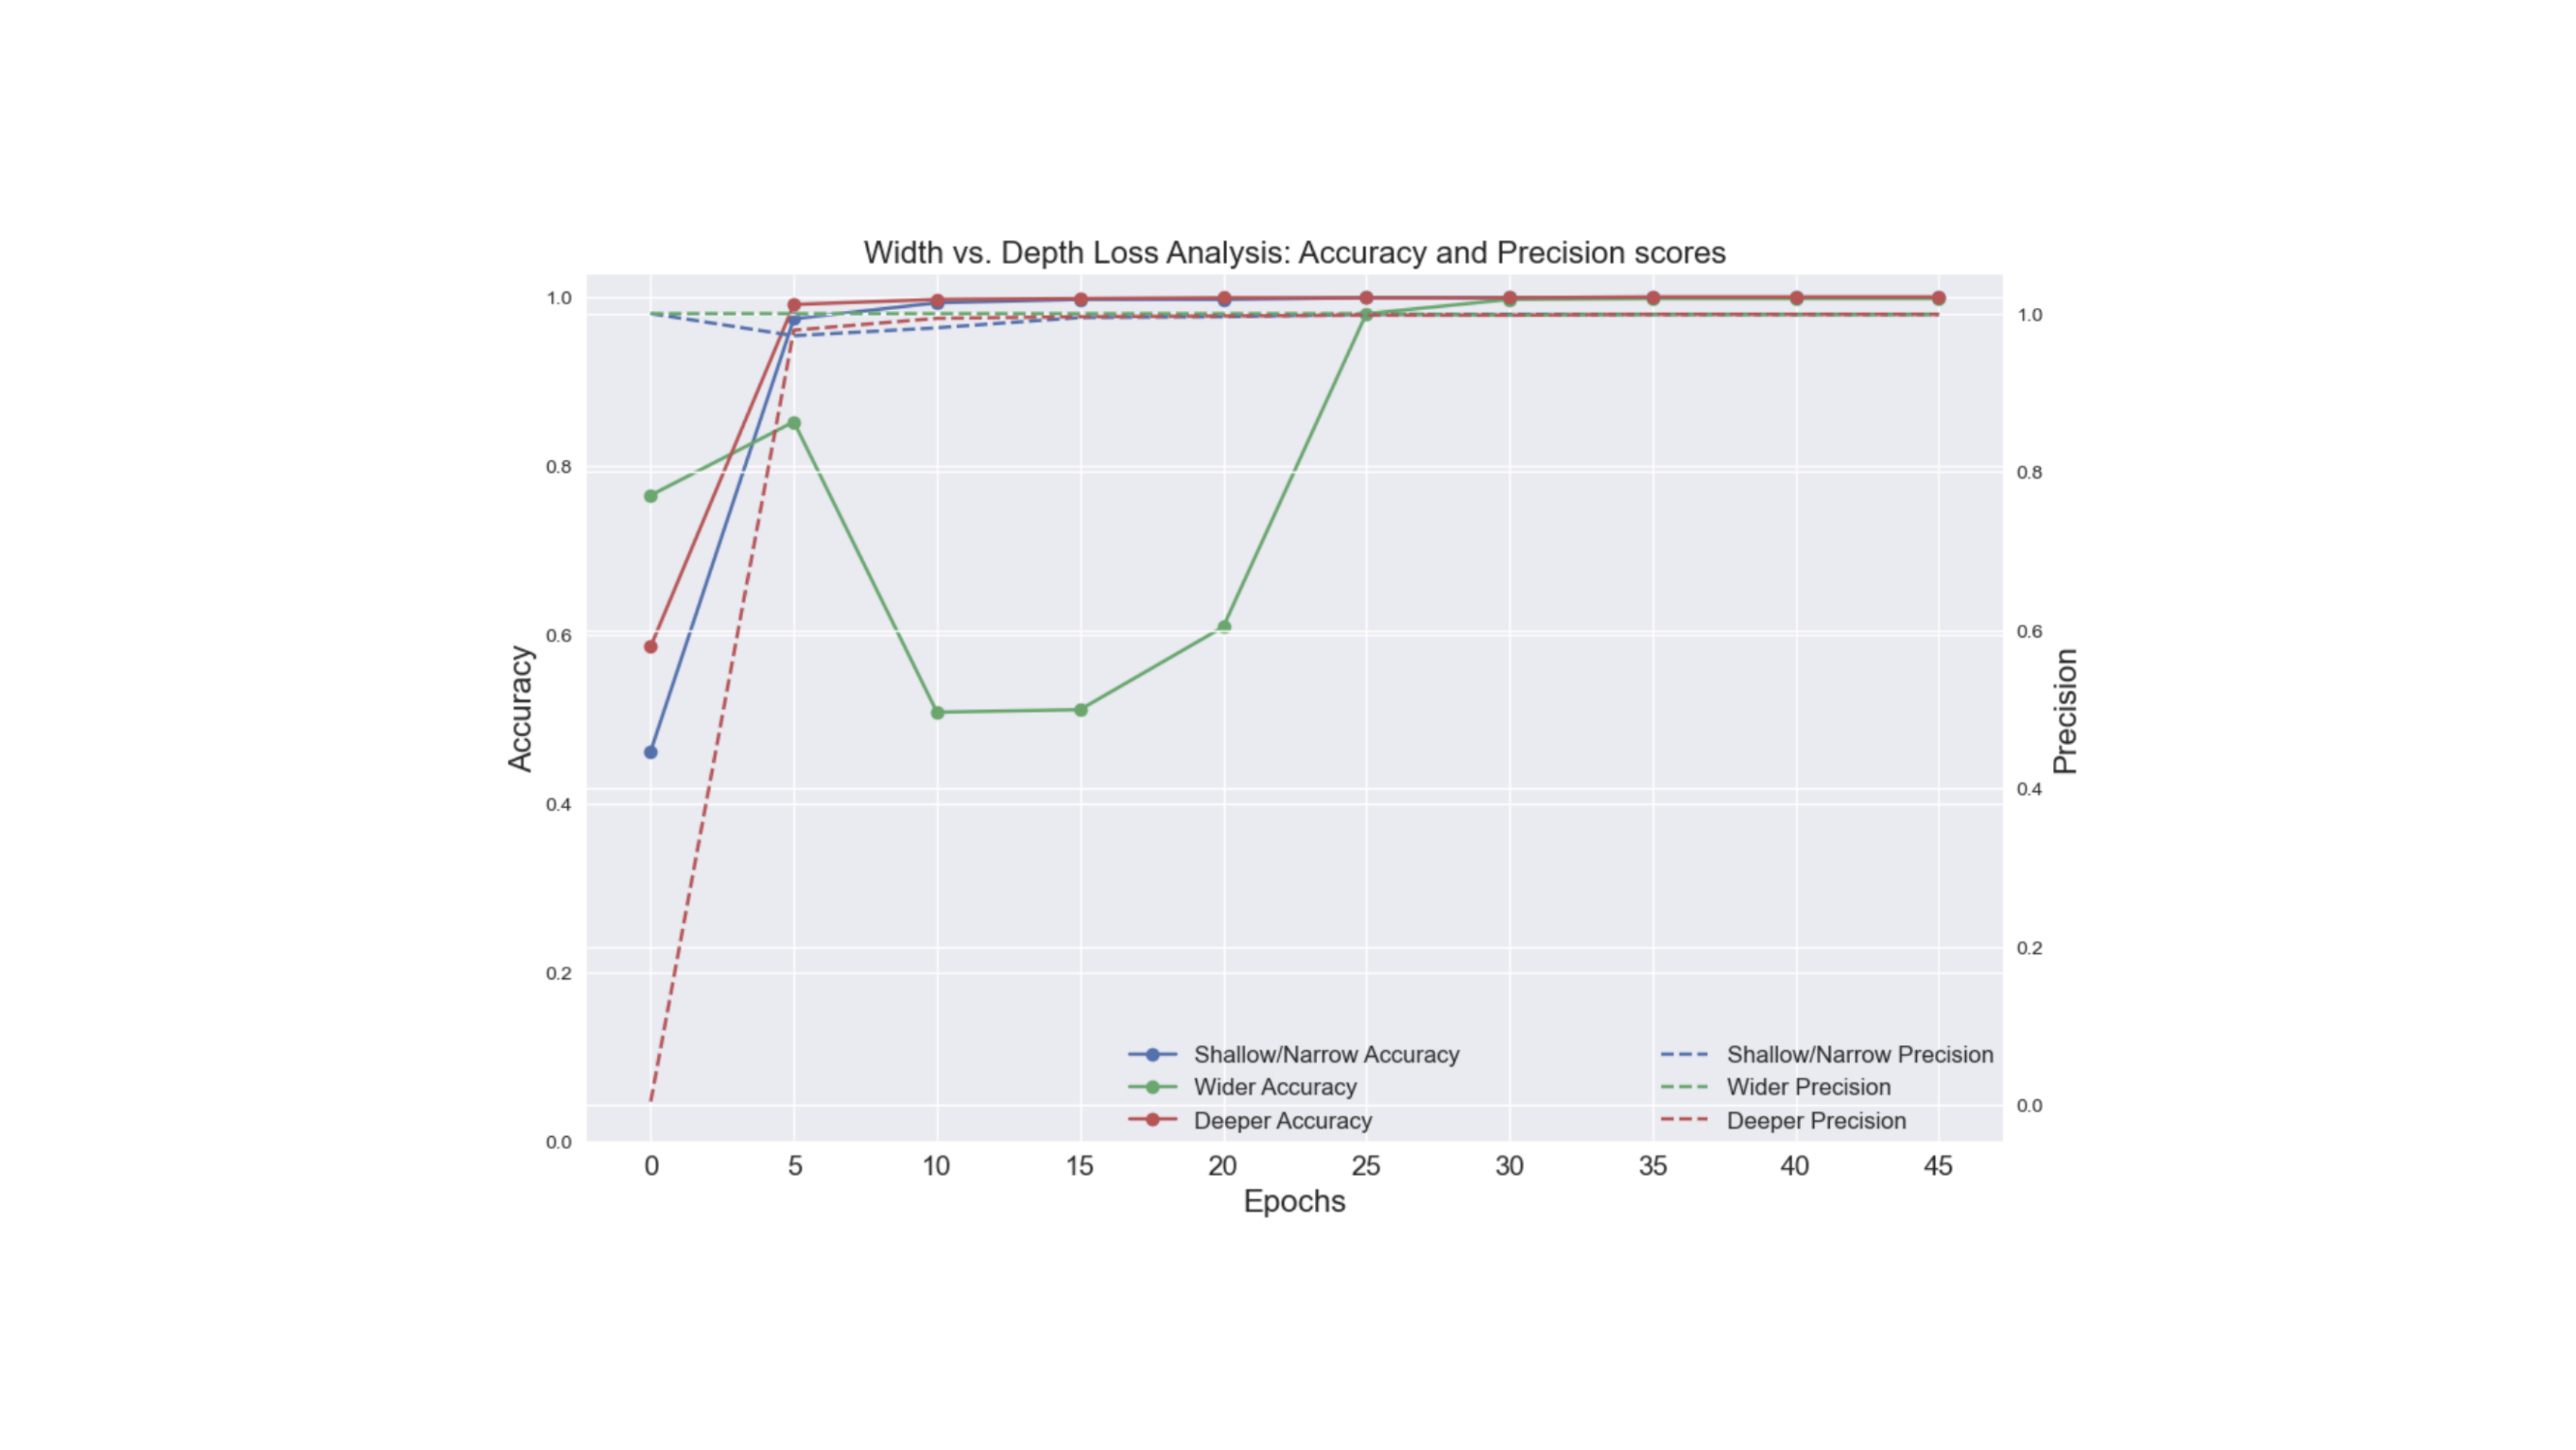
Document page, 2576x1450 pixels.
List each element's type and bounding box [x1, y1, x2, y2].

picture [467, 218, 2109, 1231]
